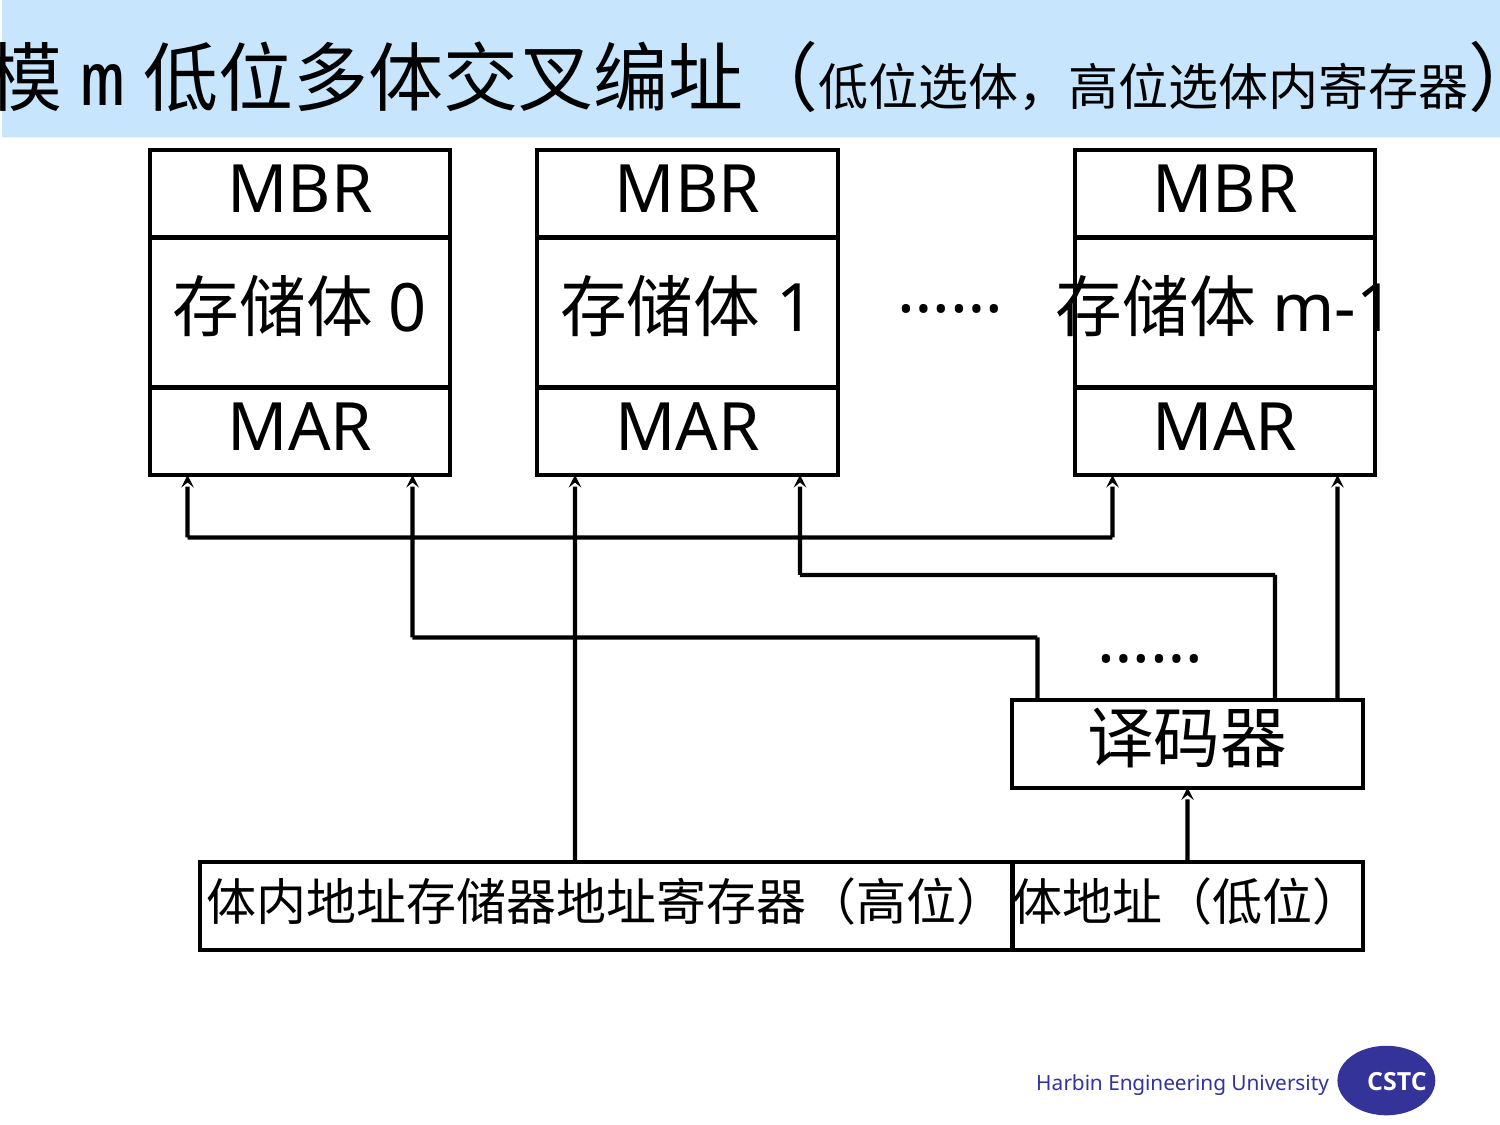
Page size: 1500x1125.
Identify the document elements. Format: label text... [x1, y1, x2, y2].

text_box MBR [149, 149, 451, 237]
text_box MAR [149, 387, 451, 476]
text_box [1181, 787, 1194, 800]
text_box 体地址（低位） [1012, 862, 1363, 951]
text_box [181, 474, 194, 488]
text_box [1331, 474, 1344, 488]
text_box 存储体m-1 [1074, 237, 1376, 387]
footer Harbin Engineering University [693, 1062, 1344, 1113]
text_box 译码器 [1012, 699, 1363, 788]
text_box MAR [1074, 387, 1376, 476]
text_box [406, 474, 419, 488]
text_box [568, 474, 582, 488]
text_box [793, 474, 807, 488]
text_box MAR [537, 387, 838, 476]
text_box MBR [1074, 149, 1376, 237]
text_box MBR [537, 149, 838, 237]
text_box 模m低位多体交叉编址（低位选体，高位选体内寄存器） [0, 22, 1500, 128]
text_box 存储体0 [149, 237, 451, 387]
text_box 体内地址存储器地址寄存器（高位） [199, 862, 1012, 951]
text_box …… [849, 249, 1050, 338]
text_box …… [1050, 599, 1250, 688]
text_box 存储体1 [537, 237, 838, 387]
text_box [1106, 474, 1119, 488]
